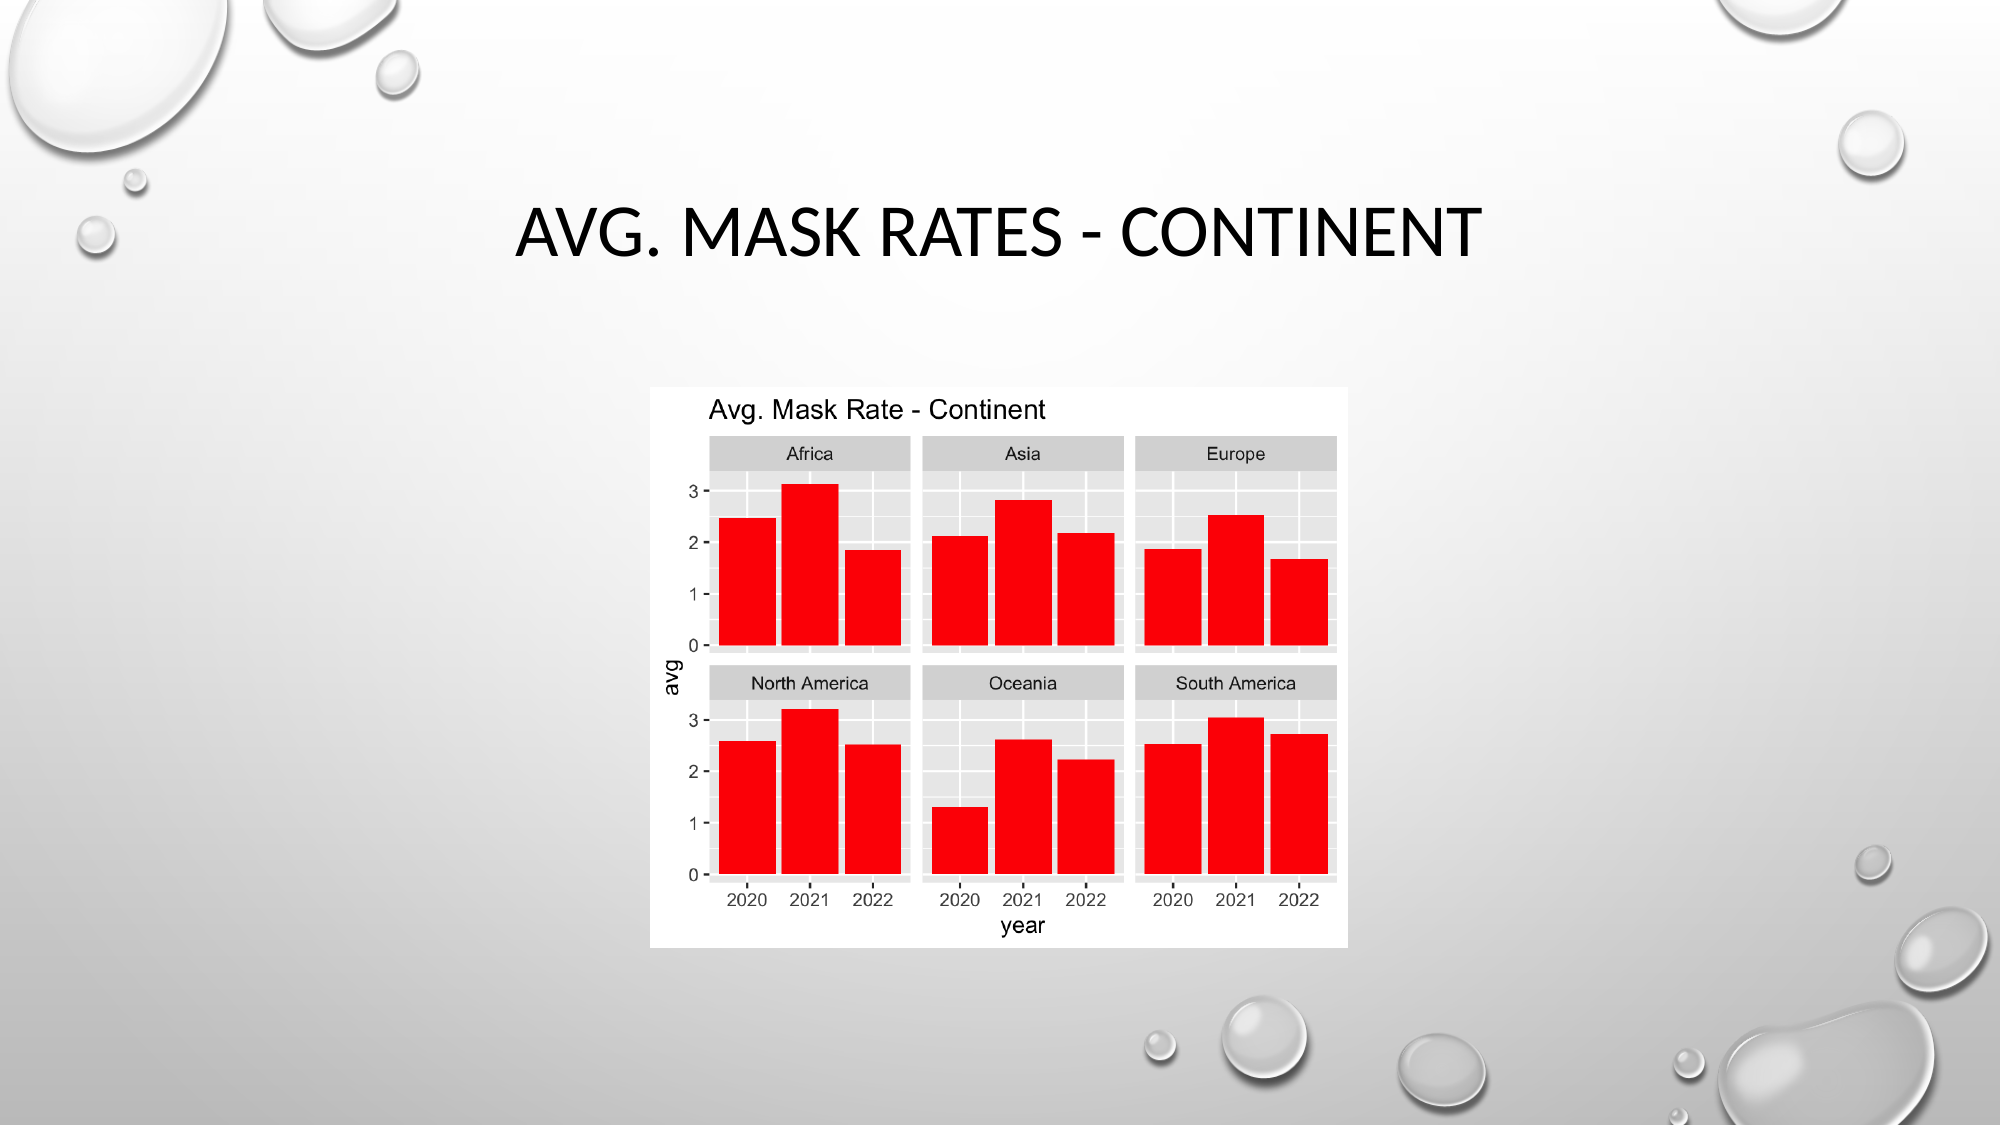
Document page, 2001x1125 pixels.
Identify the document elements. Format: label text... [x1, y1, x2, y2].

title Avg. Mask Rates - Continent [149, 101, 1851, 364]
picture [0, 0, 2000, 1125]
